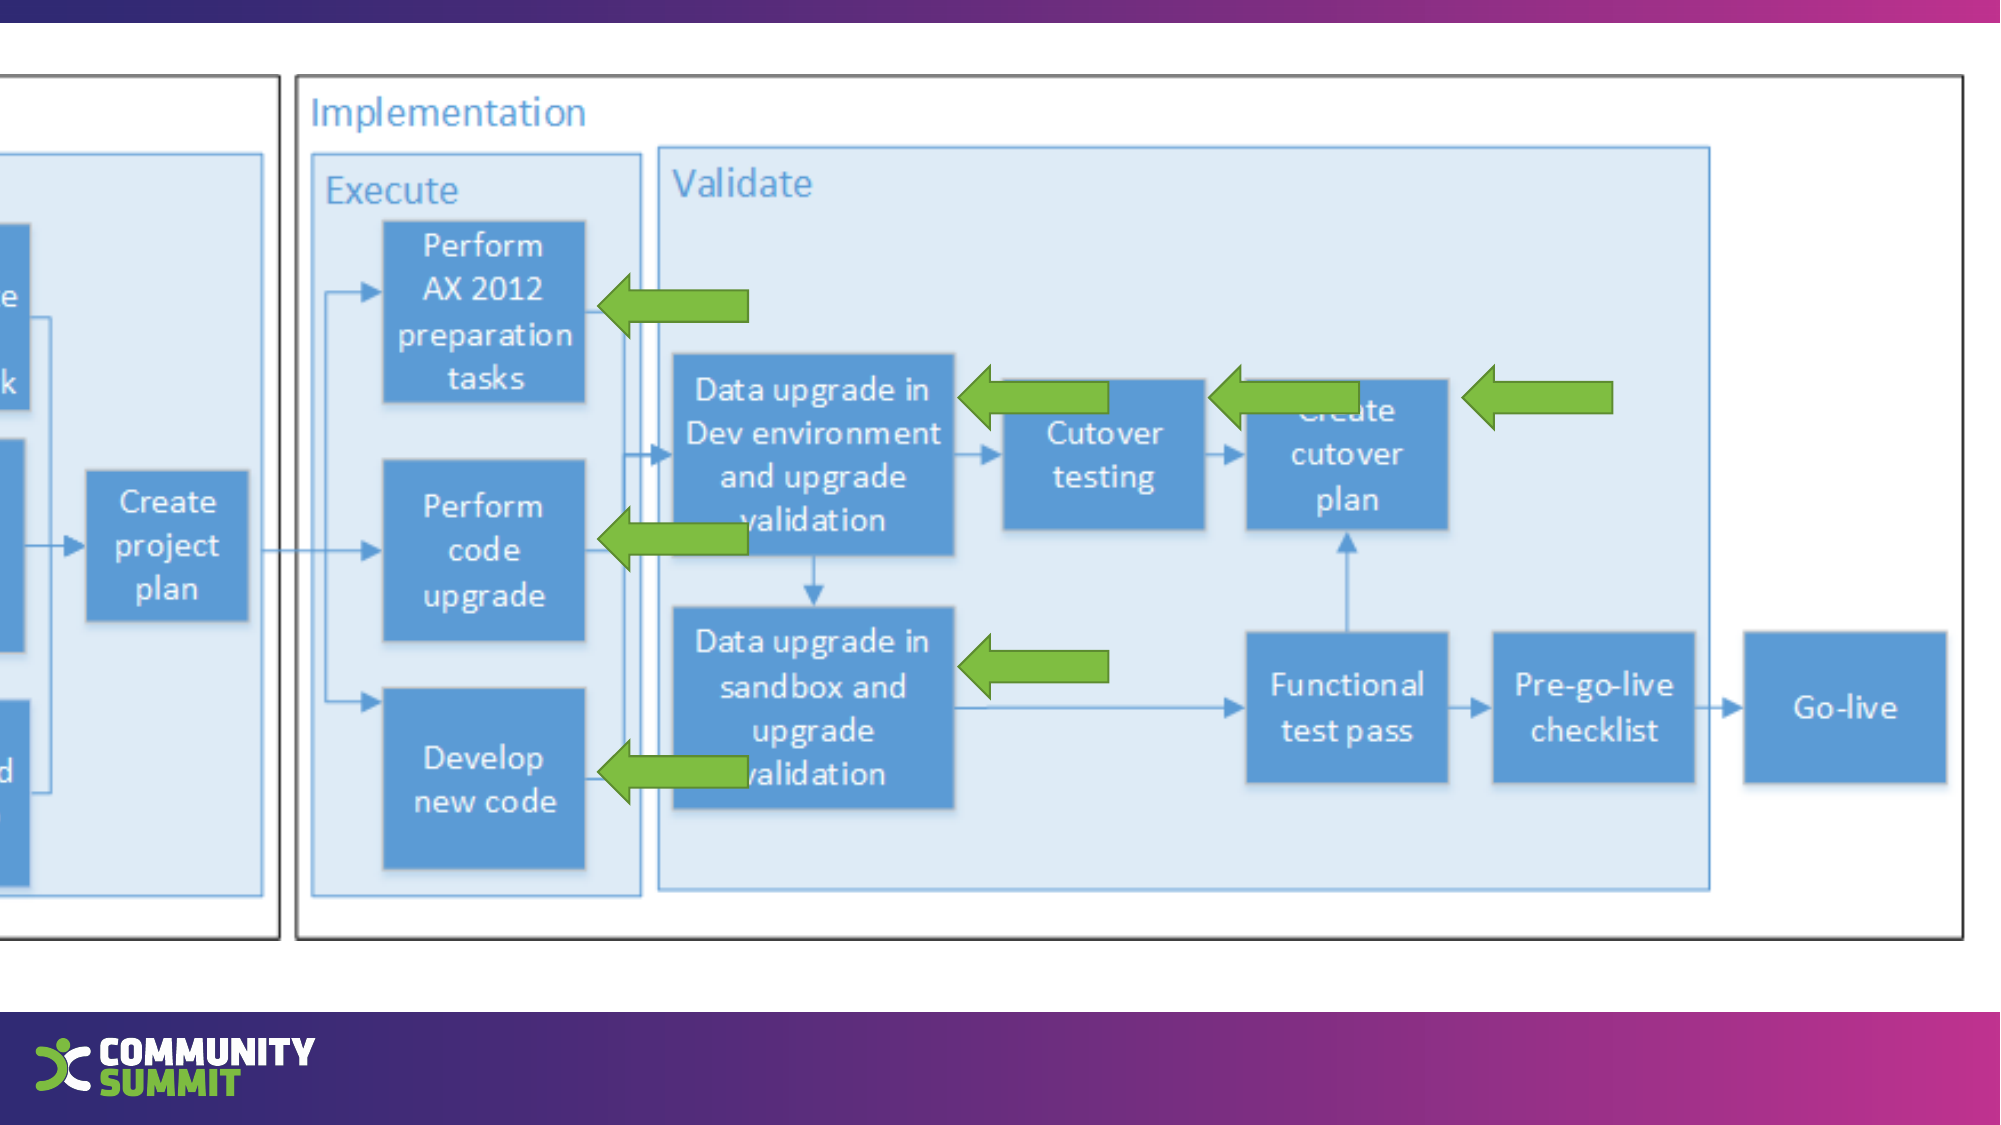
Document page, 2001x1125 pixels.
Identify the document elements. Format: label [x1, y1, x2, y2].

picture [0, 1012, 2000, 1125]
picture [0, 0, 2000, 23]
picture [0, 74, 1967, 941]
